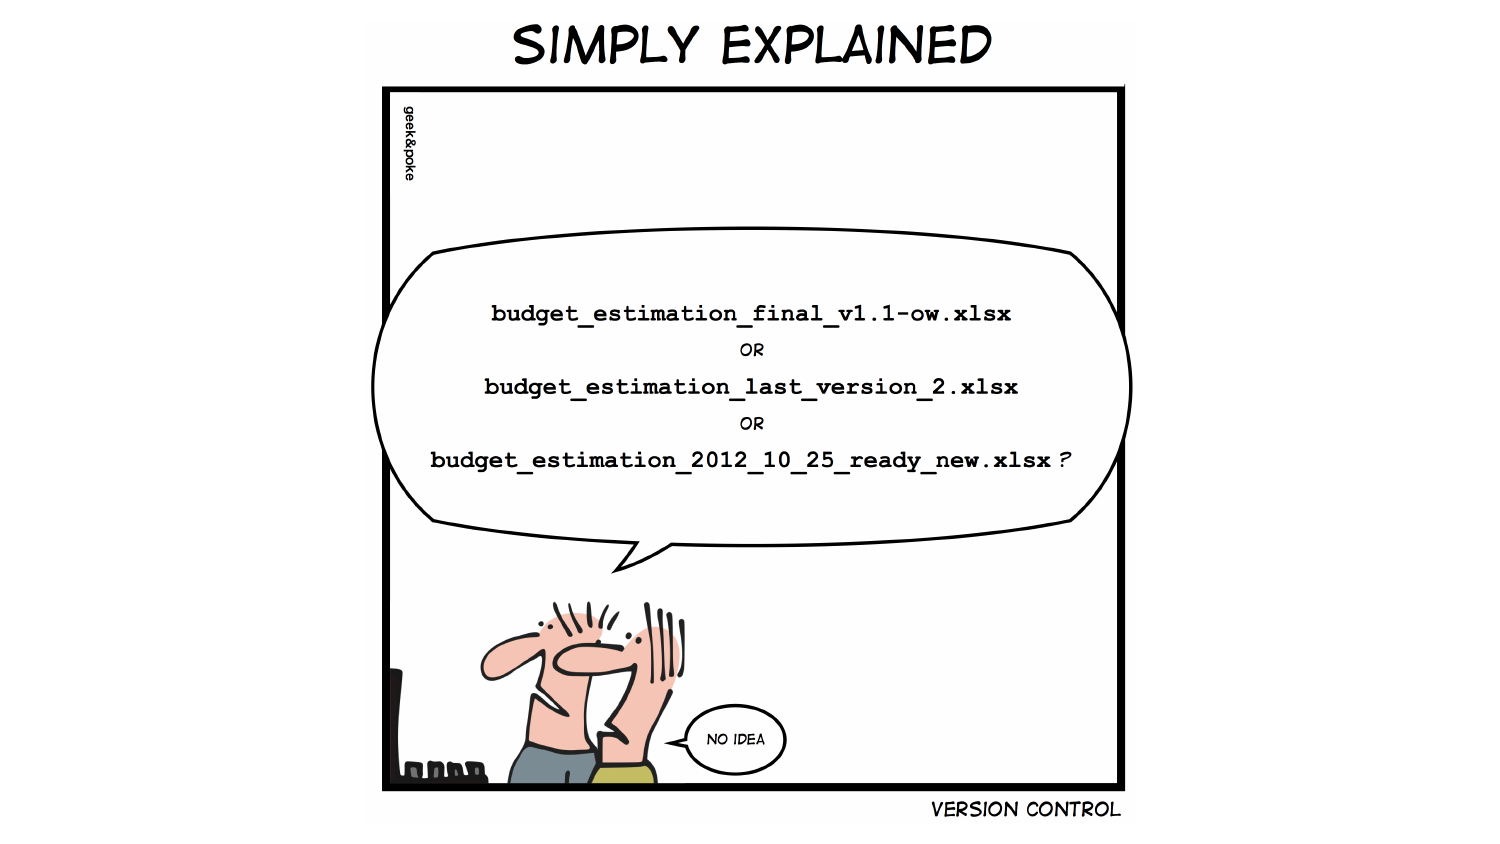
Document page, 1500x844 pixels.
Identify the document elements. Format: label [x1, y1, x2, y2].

picture [365, 20, 1135, 824]
